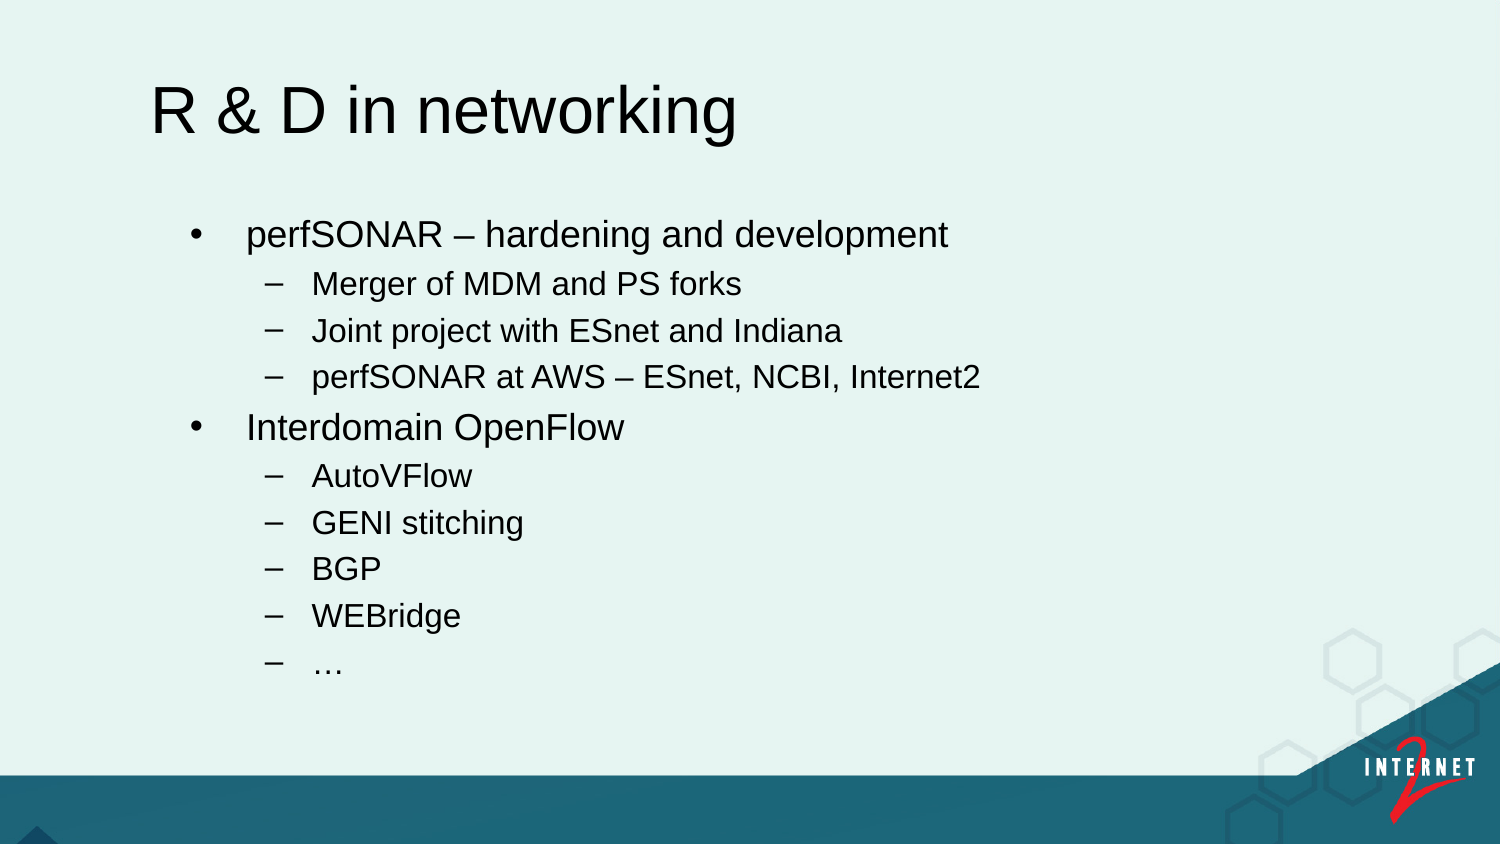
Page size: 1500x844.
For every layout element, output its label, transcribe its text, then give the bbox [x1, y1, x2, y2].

picture [0, 0, 1500, 844]
text_box perfSONAR – hardening and development Merger of MDM and PS forks Joint project with ESnet and Indiana perfSONAR at AWS – ESnet, NCBI, Internet2 Interdomain OpenFlow AutoVFlow GENI stitching BGP WEBridge … [174, 203, 1488, 757]
title R & D in networking [75, 78, 1463, 160]
